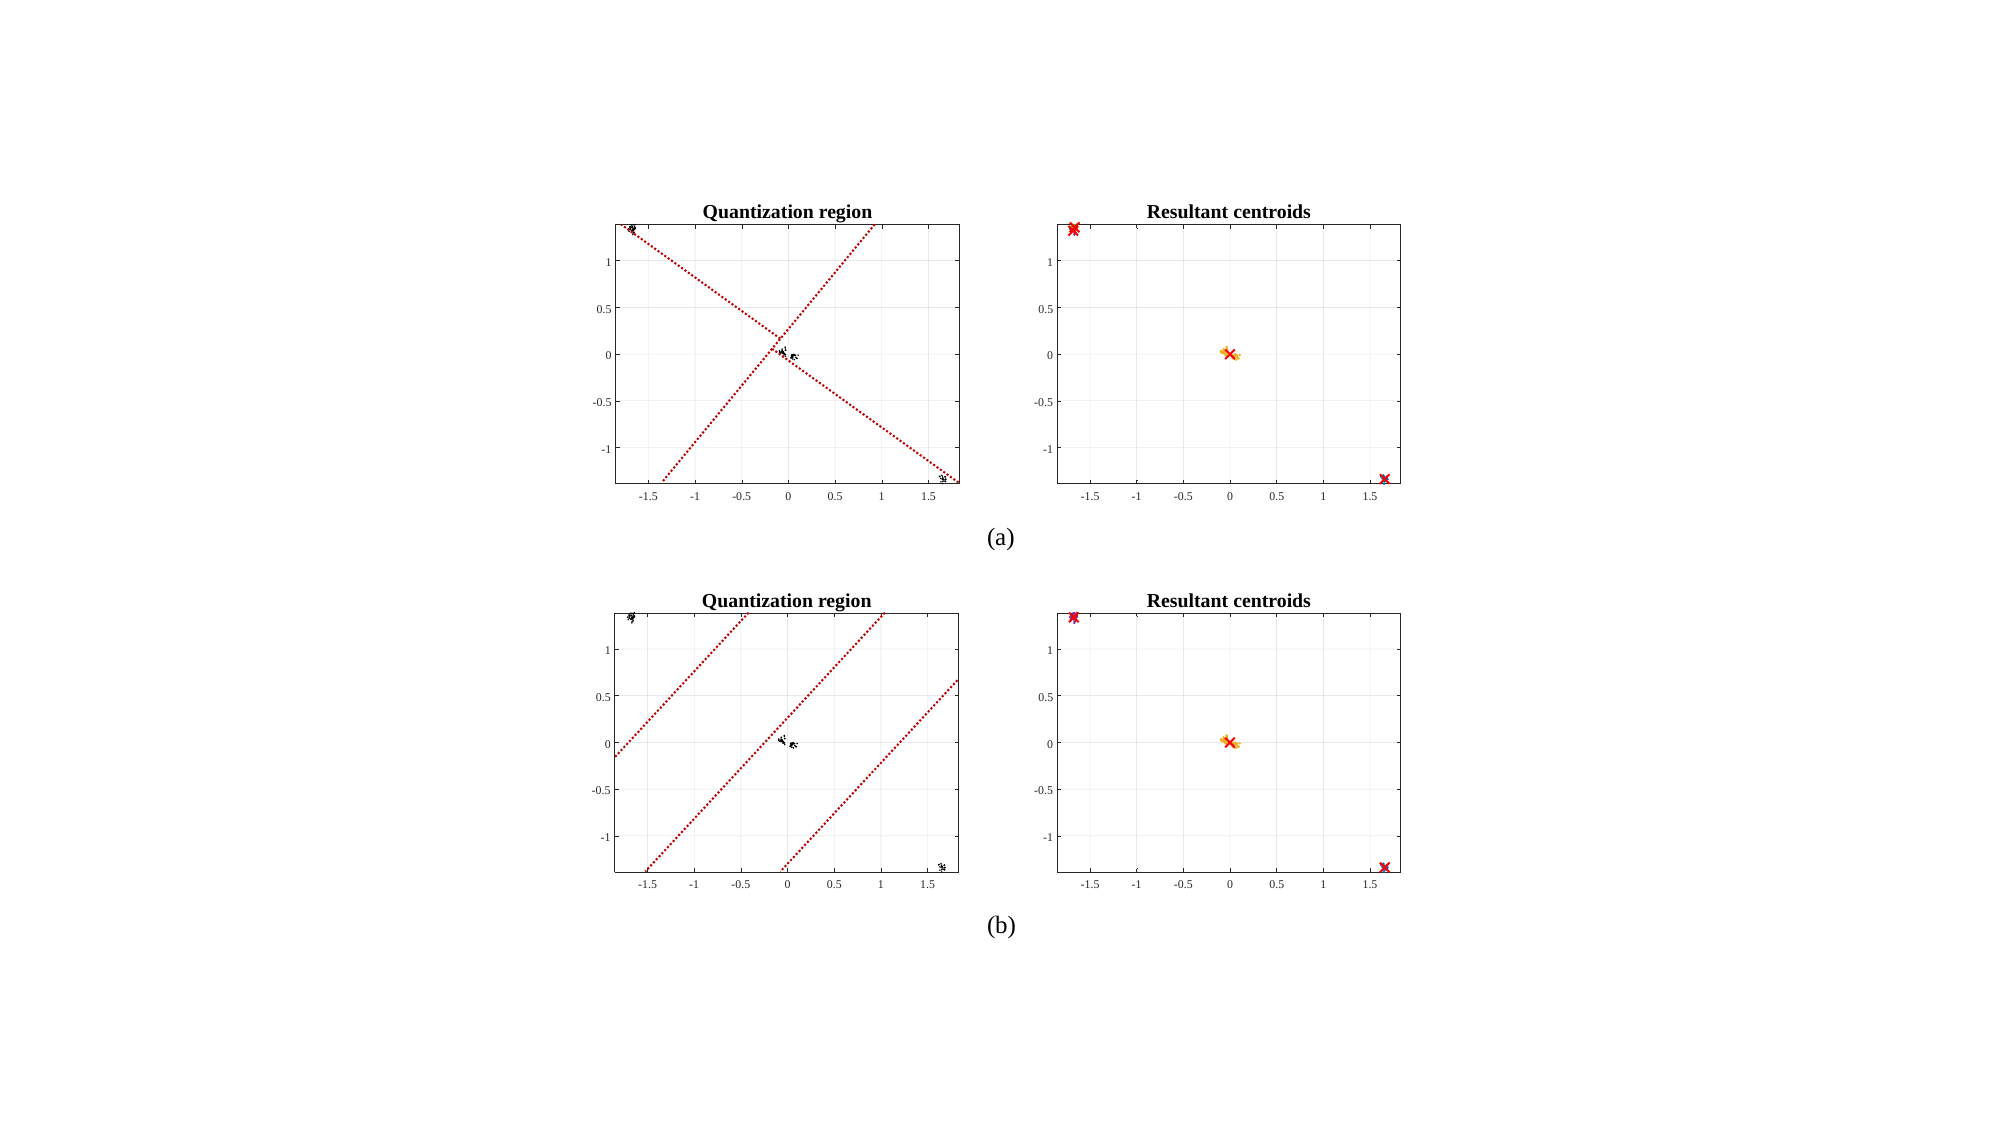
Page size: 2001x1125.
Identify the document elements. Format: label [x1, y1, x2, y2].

text_box [556, 182, 1444, 947]
